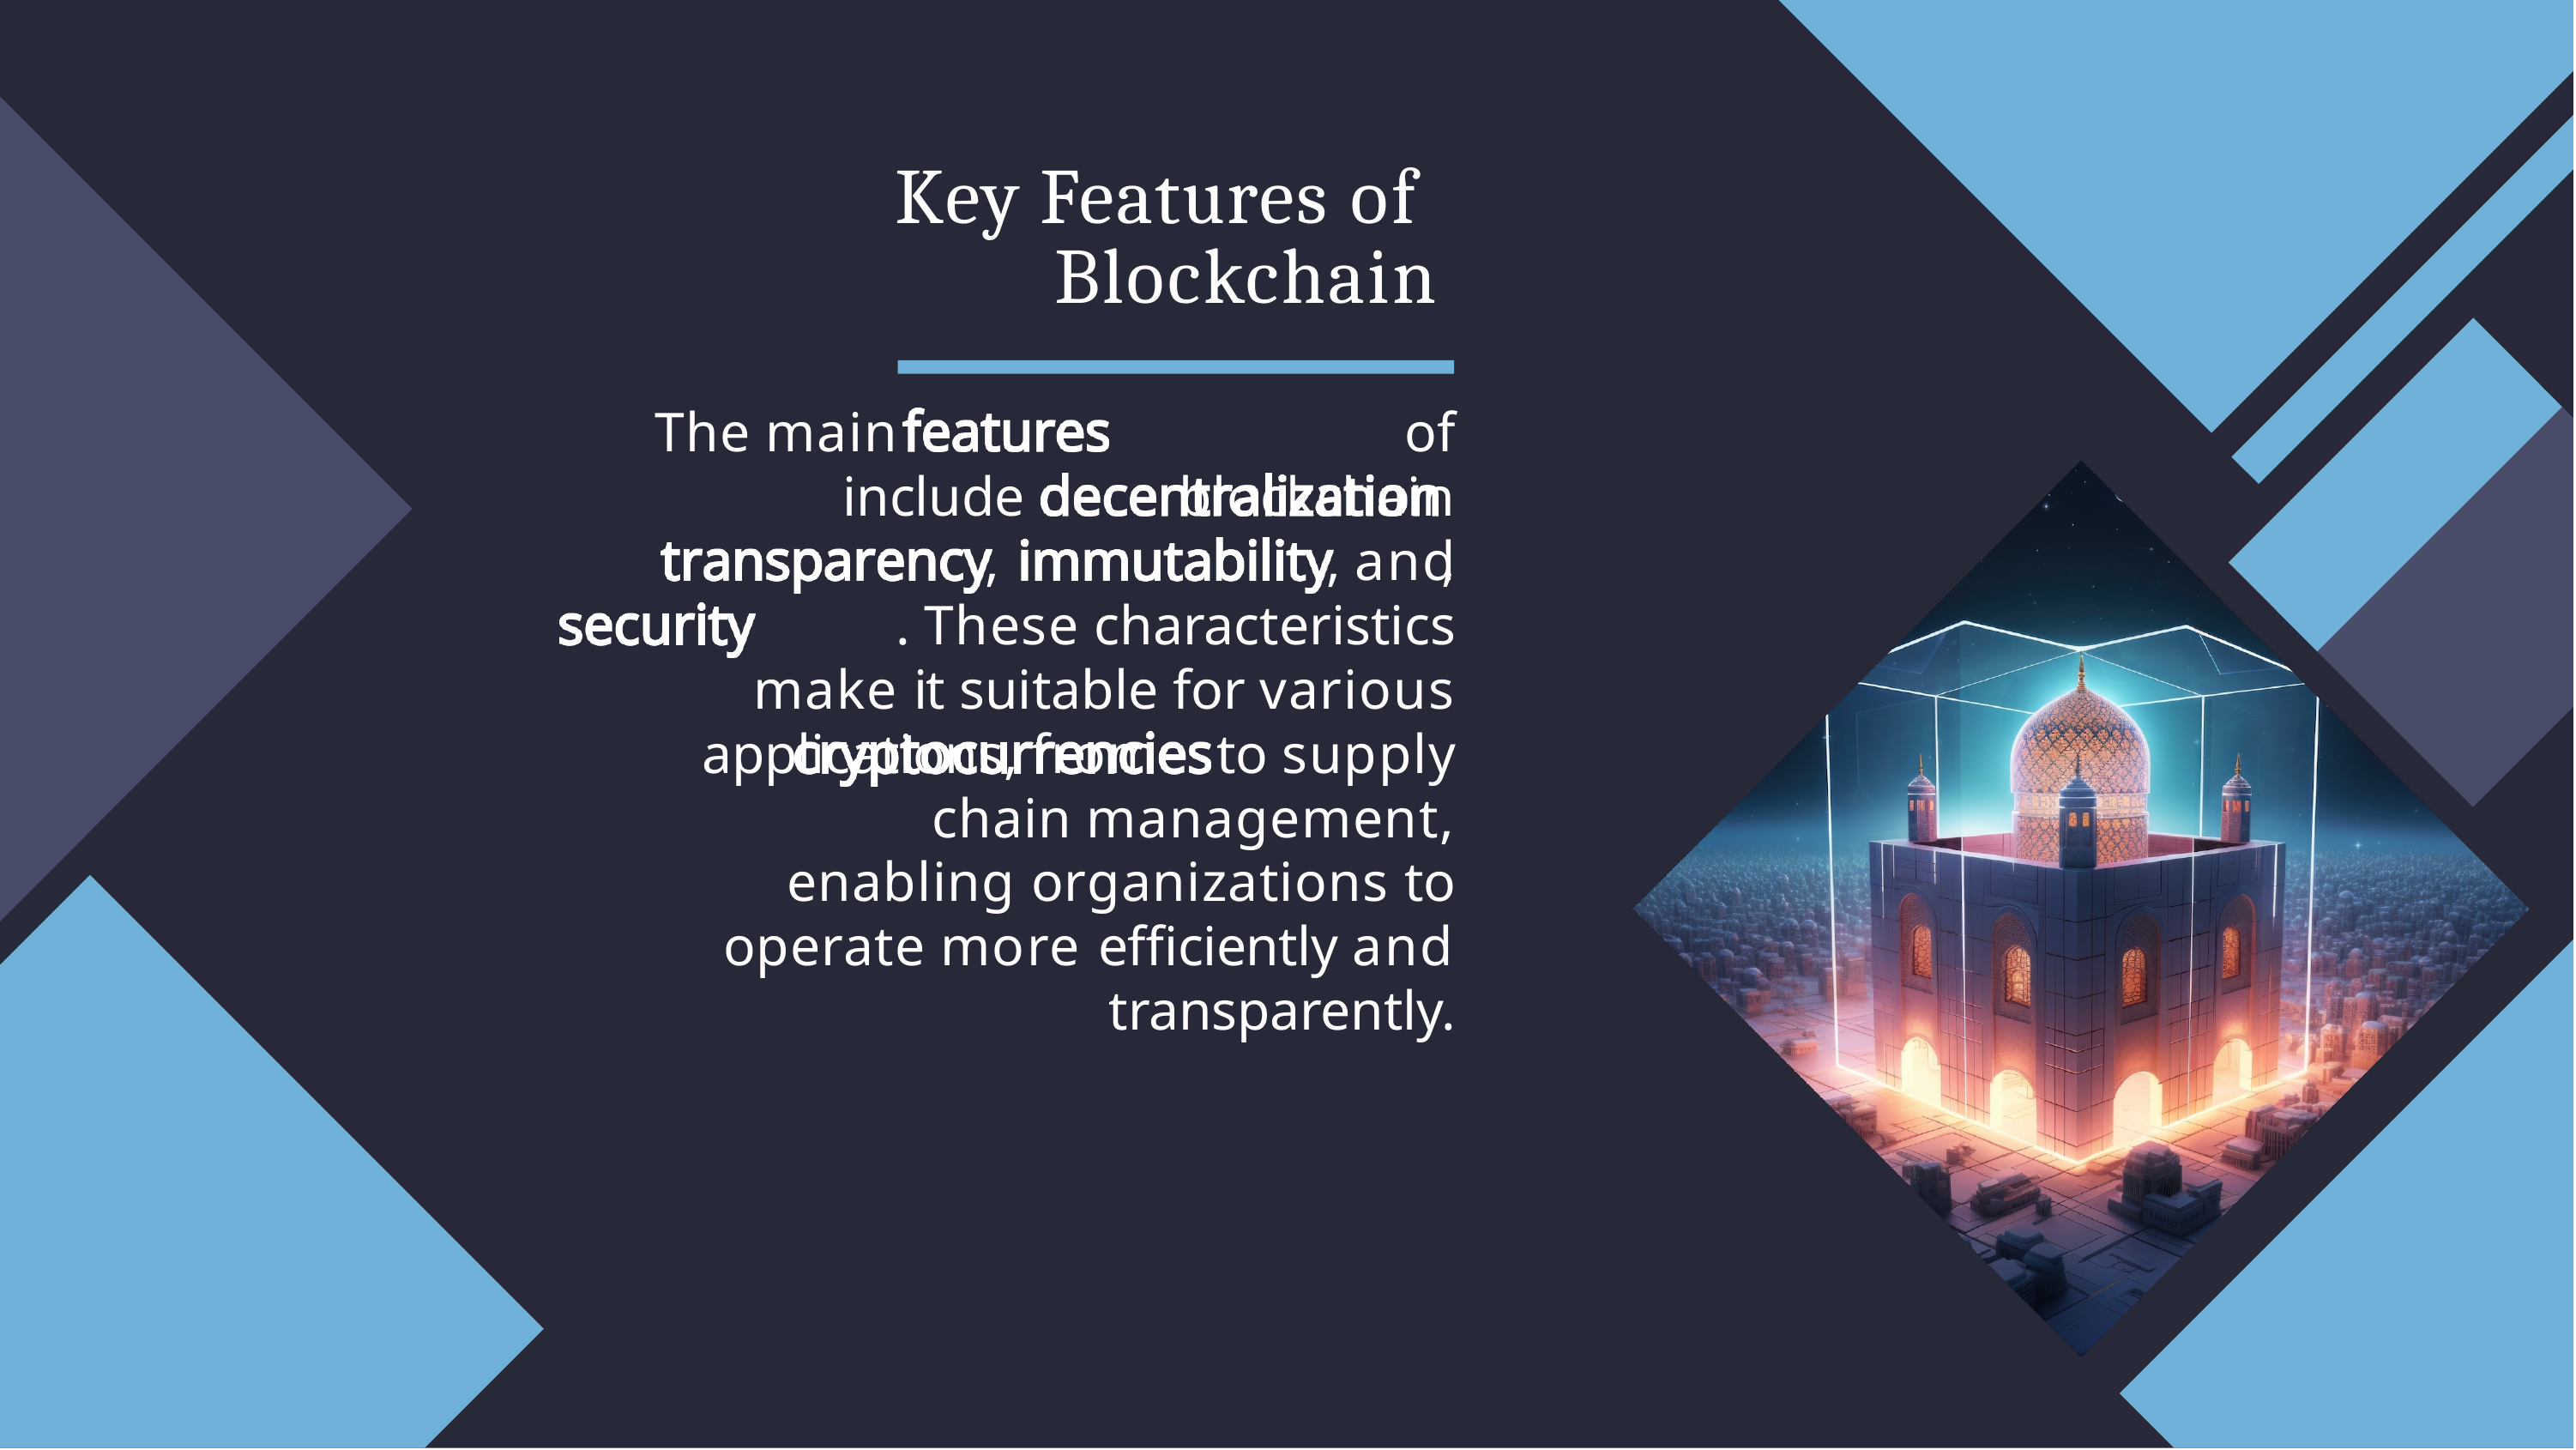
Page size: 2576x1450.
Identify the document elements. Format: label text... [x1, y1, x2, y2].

text_box of blockchain , [1121, 396, 1457, 524]
text_box , , and . These characteristics make it suitable for various applications, from to supply chain management, enabling organizations to operate more efficiently and transparently. [596, 524, 1457, 1042]
picture [1041, 472, 1439, 517]
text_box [1632, 114, 2574, 1357]
picture [559, 602, 757, 658]
picture [1021, 536, 1335, 594]
text_box The main include [653, 396, 1027, 524]
picture [902, 408, 1109, 452]
picture [661, 542, 992, 594]
picture [794, 731, 1211, 787]
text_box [1778, 0, 2574, 114]
text_box [2119, 1363, 2574, 1448]
title Key Features of Blockchain [738, 142, 1458, 402]
text_box [897, 359, 1455, 374]
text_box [0, 96, 545, 1448]
